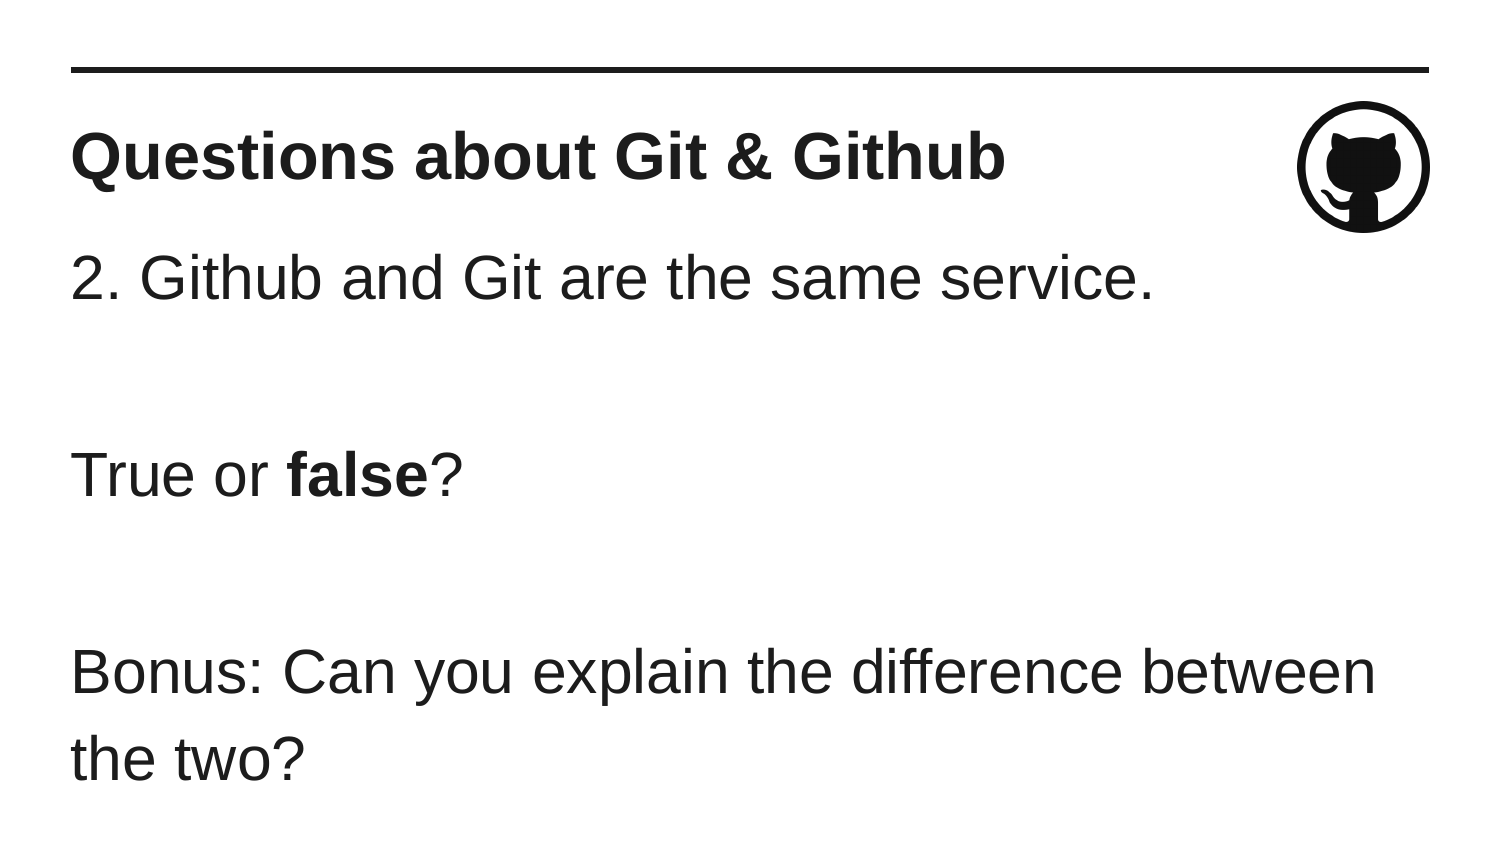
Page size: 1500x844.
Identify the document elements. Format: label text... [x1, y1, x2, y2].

picture [1297, 101, 1430, 234]
list 2. Github and Git are the same service. True or false? Bonus: Can you explain the difference between the two? [70, 225, 1412, 777]
list Questions about Git & Github [70, 92, 1430, 208]
